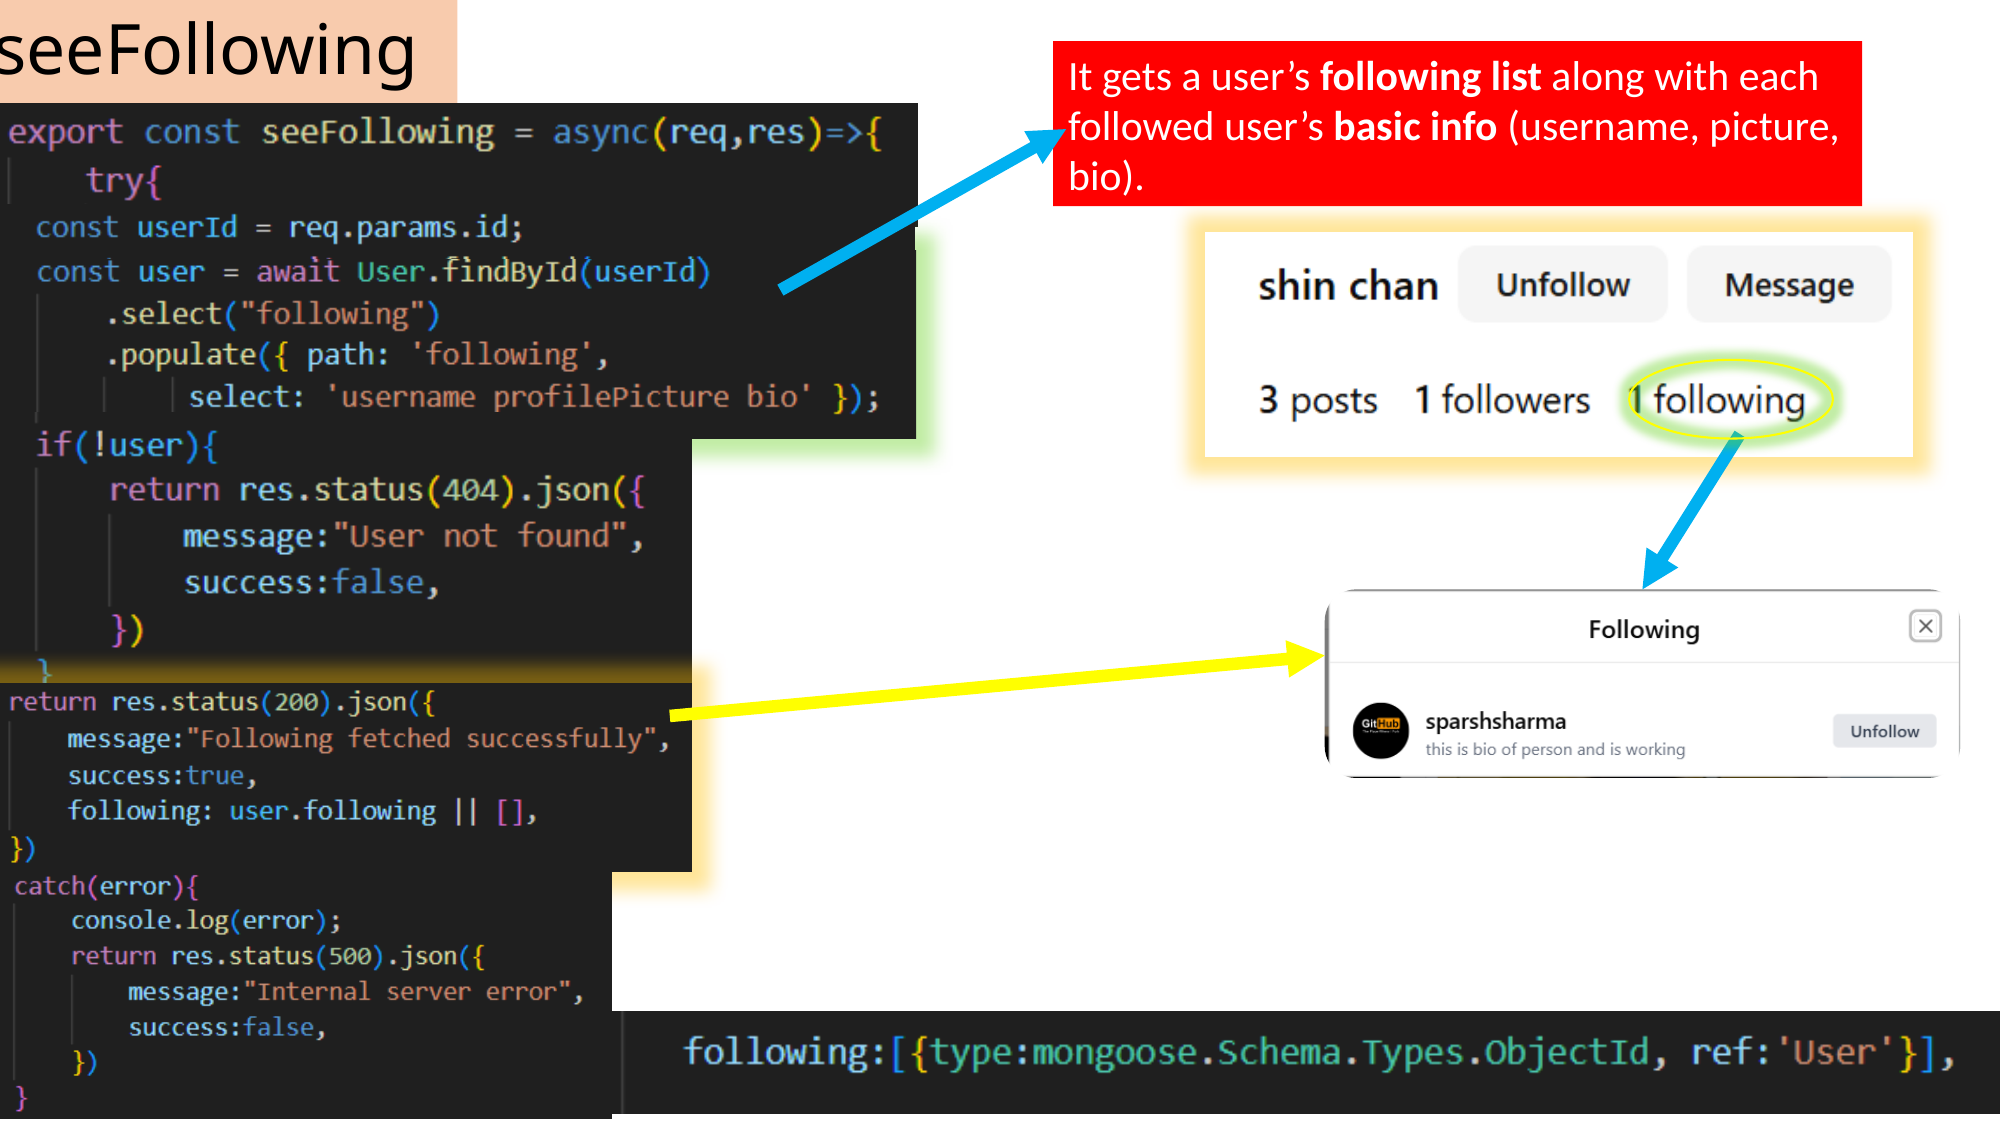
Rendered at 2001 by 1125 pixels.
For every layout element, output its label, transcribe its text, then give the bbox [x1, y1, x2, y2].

title seeFollowing [0, 0, 458, 103]
picture [0, 103, 2000, 1120]
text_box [1182, 202, 1863, 207]
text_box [1642, 434, 1740, 590]
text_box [780, 129, 1067, 291]
text_box It gets a user’s following list along with each followed user’s basic info (username, picture, bio). [1053, 41, 1863, 207]
picture [1205, 232, 1913, 457]
picture [1324, 589, 1961, 778]
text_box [669, 655, 1325, 716]
